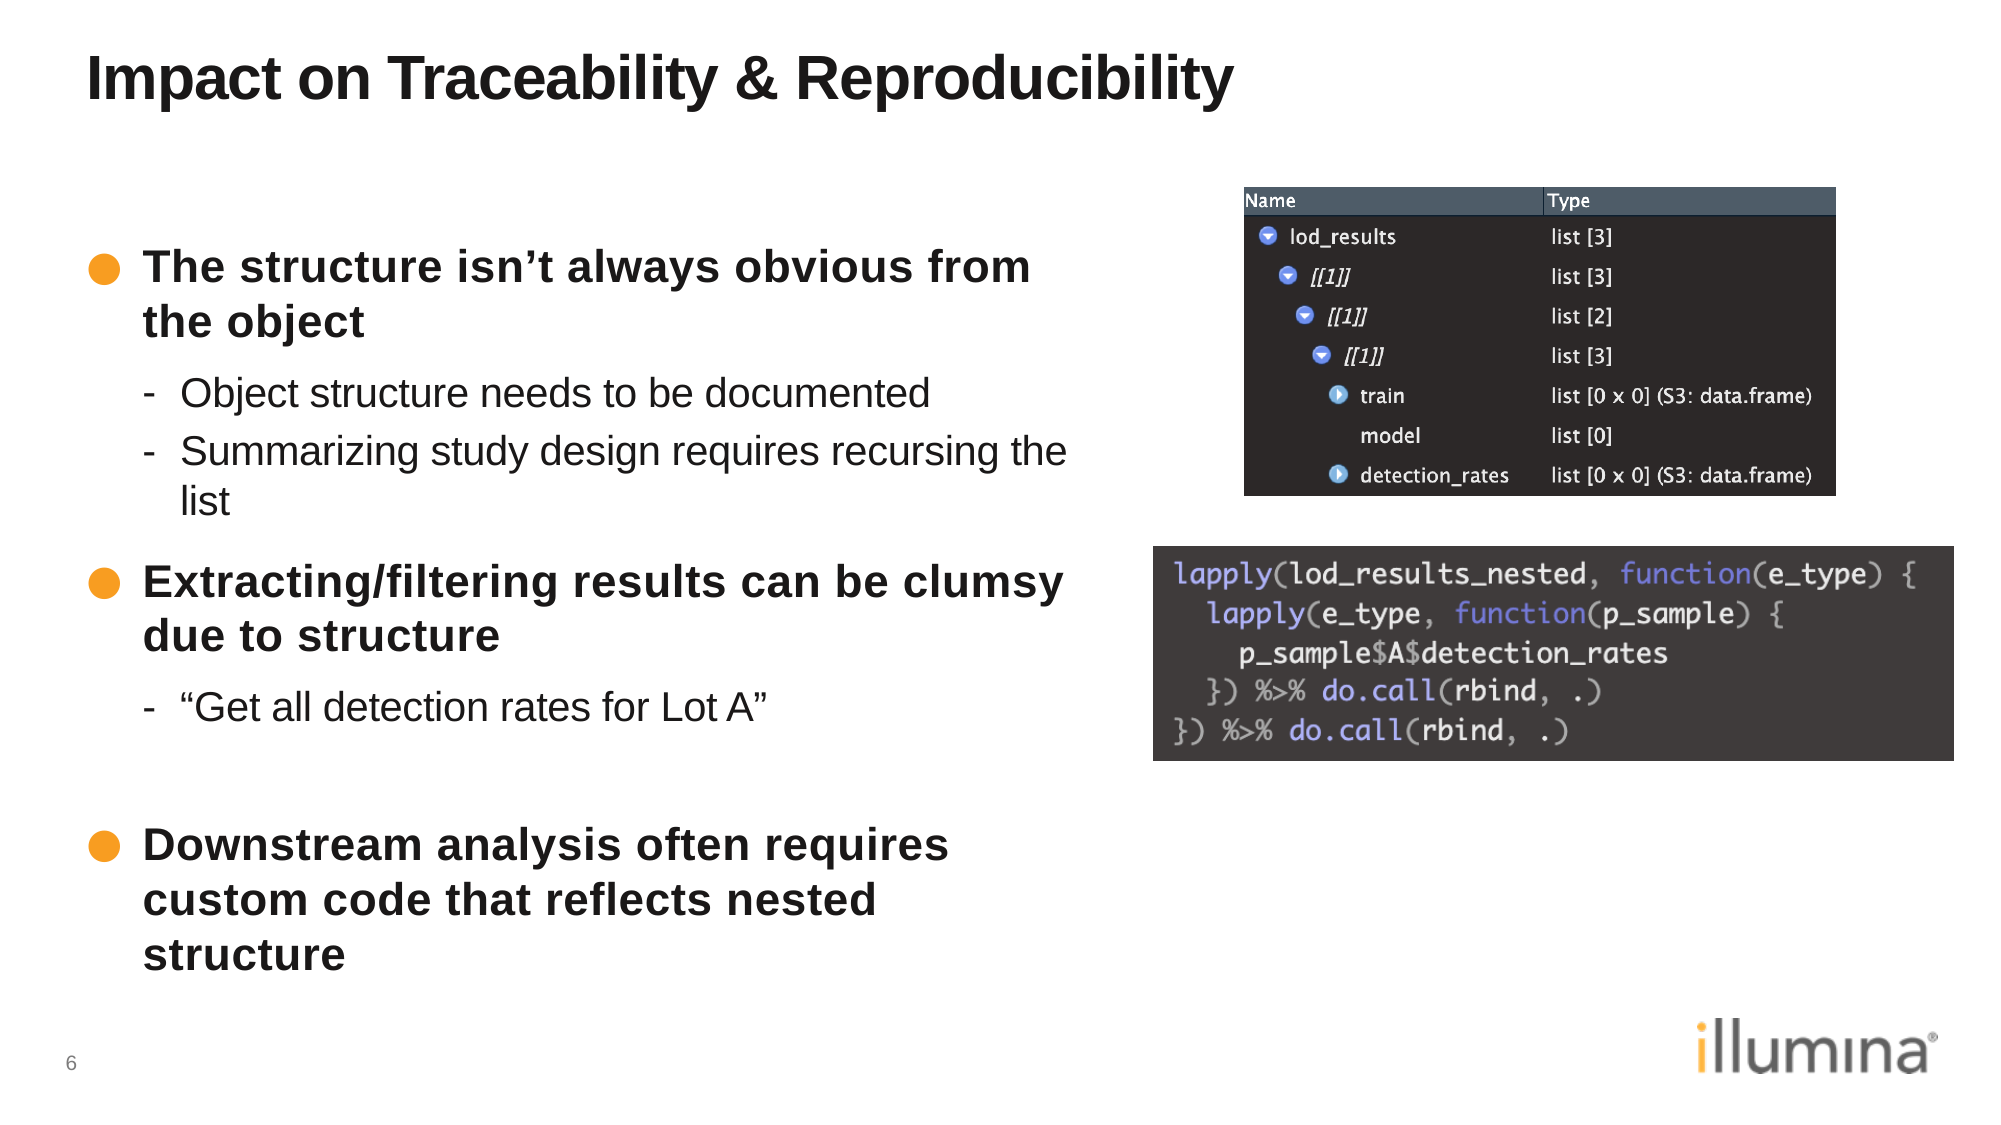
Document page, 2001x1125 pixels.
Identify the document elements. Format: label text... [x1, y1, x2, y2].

picture [1244, 187, 1836, 497]
picture [1152, 545, 1954, 762]
picture [1697, 1018, 1938, 1074]
list The structure isn’t always obvious from the object Object structure needs to be documented Summarizing study design requires recursing the list Extracting/filtering results can be clumsy due to structure “Get all detection rates for Lot A” Downstream analysis often requires custom code that reflects nested structure [71, 229, 1101, 1025]
title Impact on Traceability & Reproducibility [71, 29, 1926, 188]
